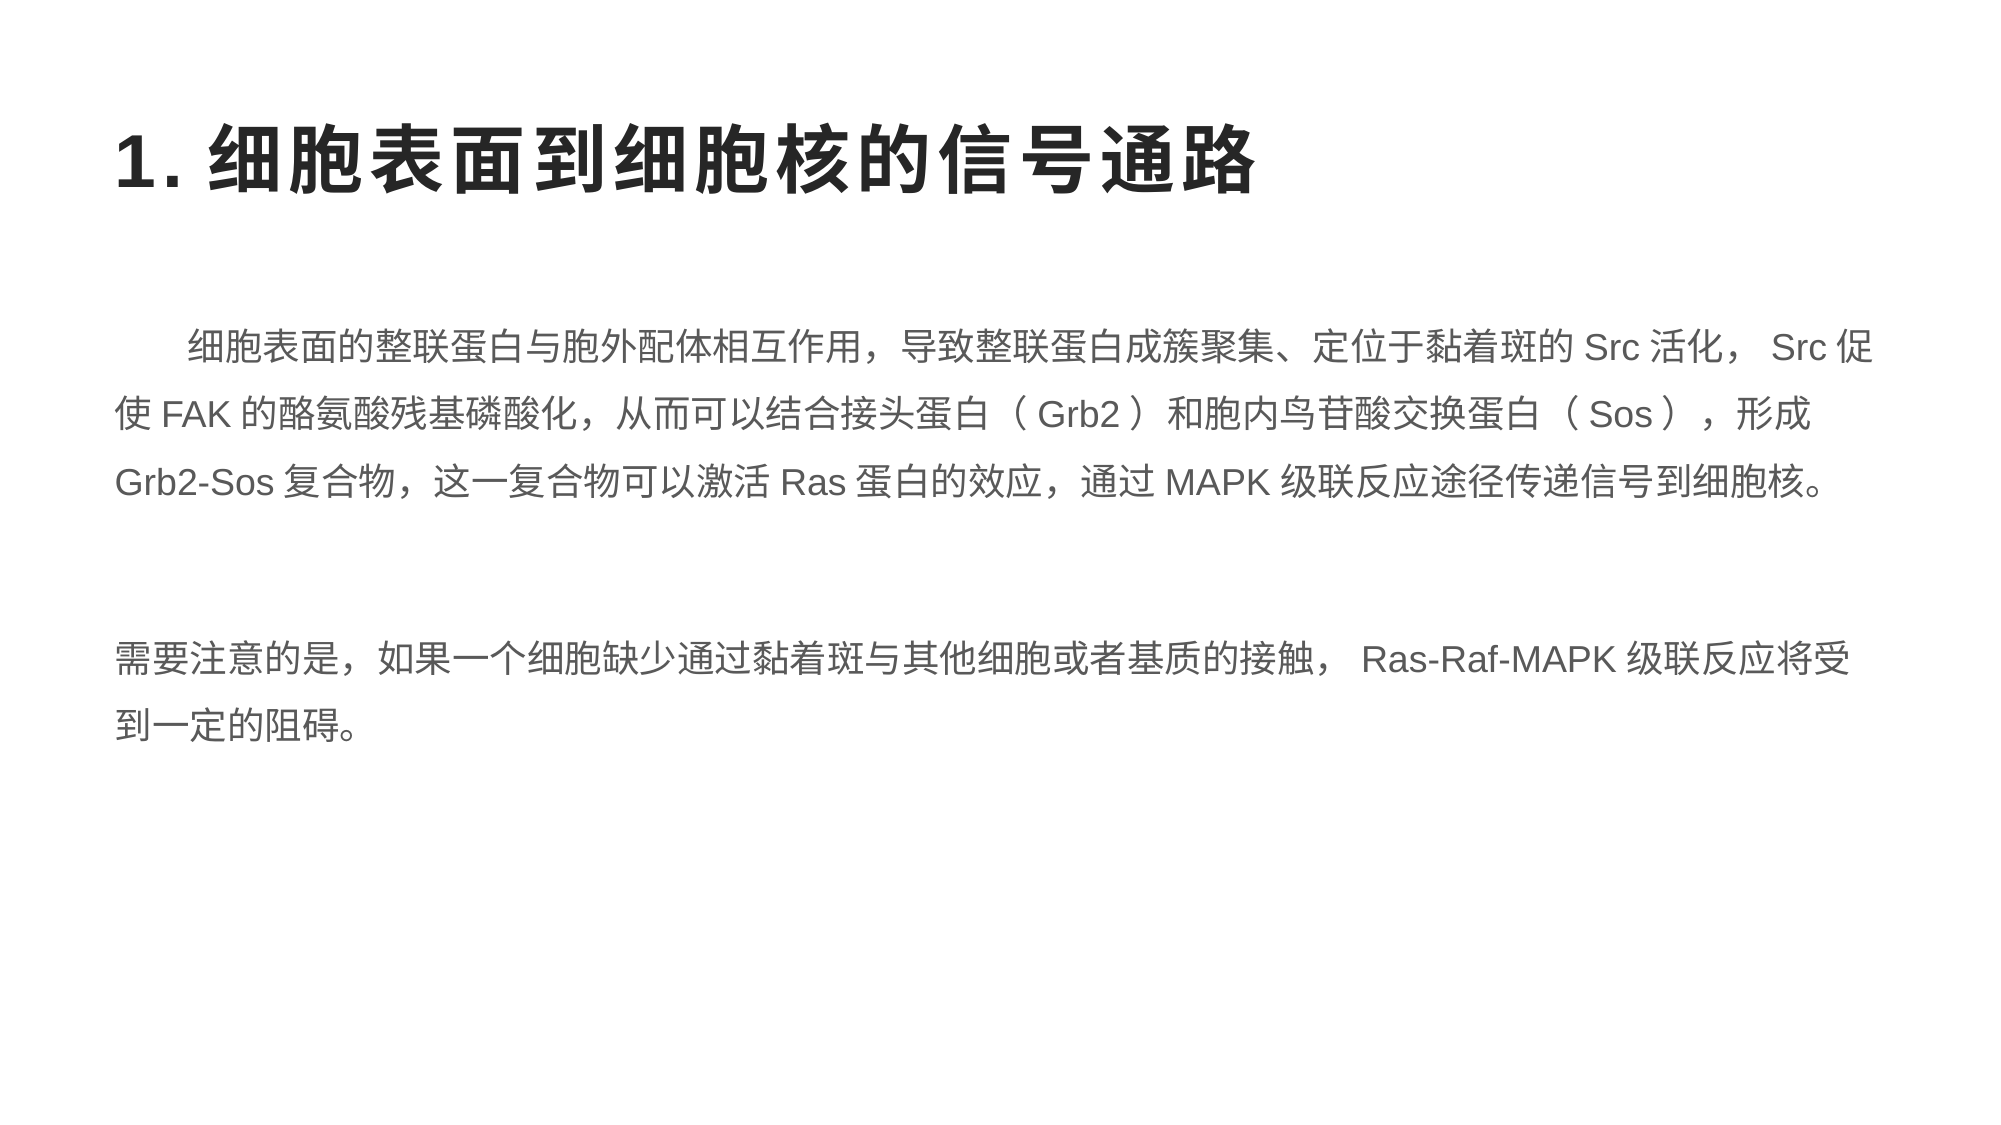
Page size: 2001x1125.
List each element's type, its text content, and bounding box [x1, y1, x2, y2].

list 细胞表面的整联蛋白与胞外配体相互作用，导致整联蛋白成簇聚集、定位于黏着斑的Src活化，Src促使FAK的酪氨酸残基磷酸化，从而可以结合接头蛋白（Grb2）和胞内鸟苷酸交换蛋白（Sos），形成Grb2-Sos复合物，这一复合物可以激活Ras蛋白的效应，通过MAPK级联反应途径传递信号到细胞核。 需要注意的是，如果一个细胞缺少通过黏着斑与其他细胞或者基质的接触，Ras-Raf-MAPK级联反应将受到一定的阻碍。 [99, 292, 1900, 1026]
title 1.细胞表面到细胞核的信号通路 [99, 99, 1900, 216]
